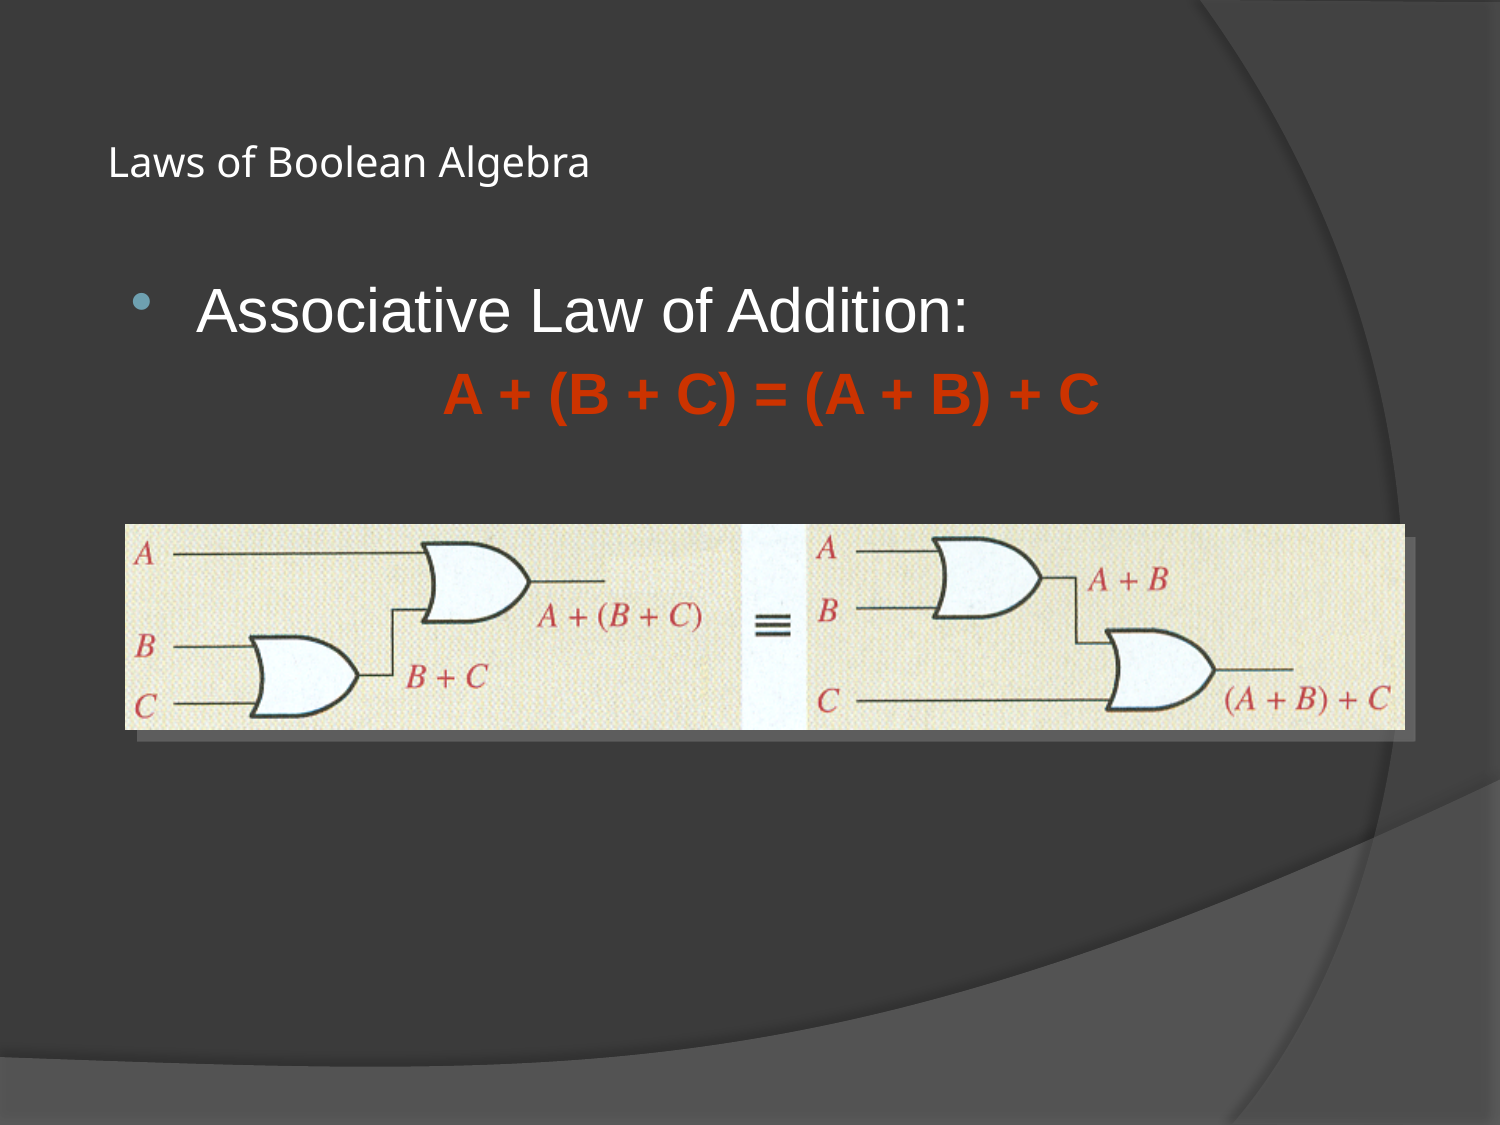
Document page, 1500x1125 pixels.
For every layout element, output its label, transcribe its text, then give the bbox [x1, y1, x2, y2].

title Laws of Boolean Algebra [75, 45, 1300, 233]
list Associative Law of Addition: A + (B + C) = (A + B) + C [112, 262, 1425, 1005]
picture [124, 524, 1405, 730]
